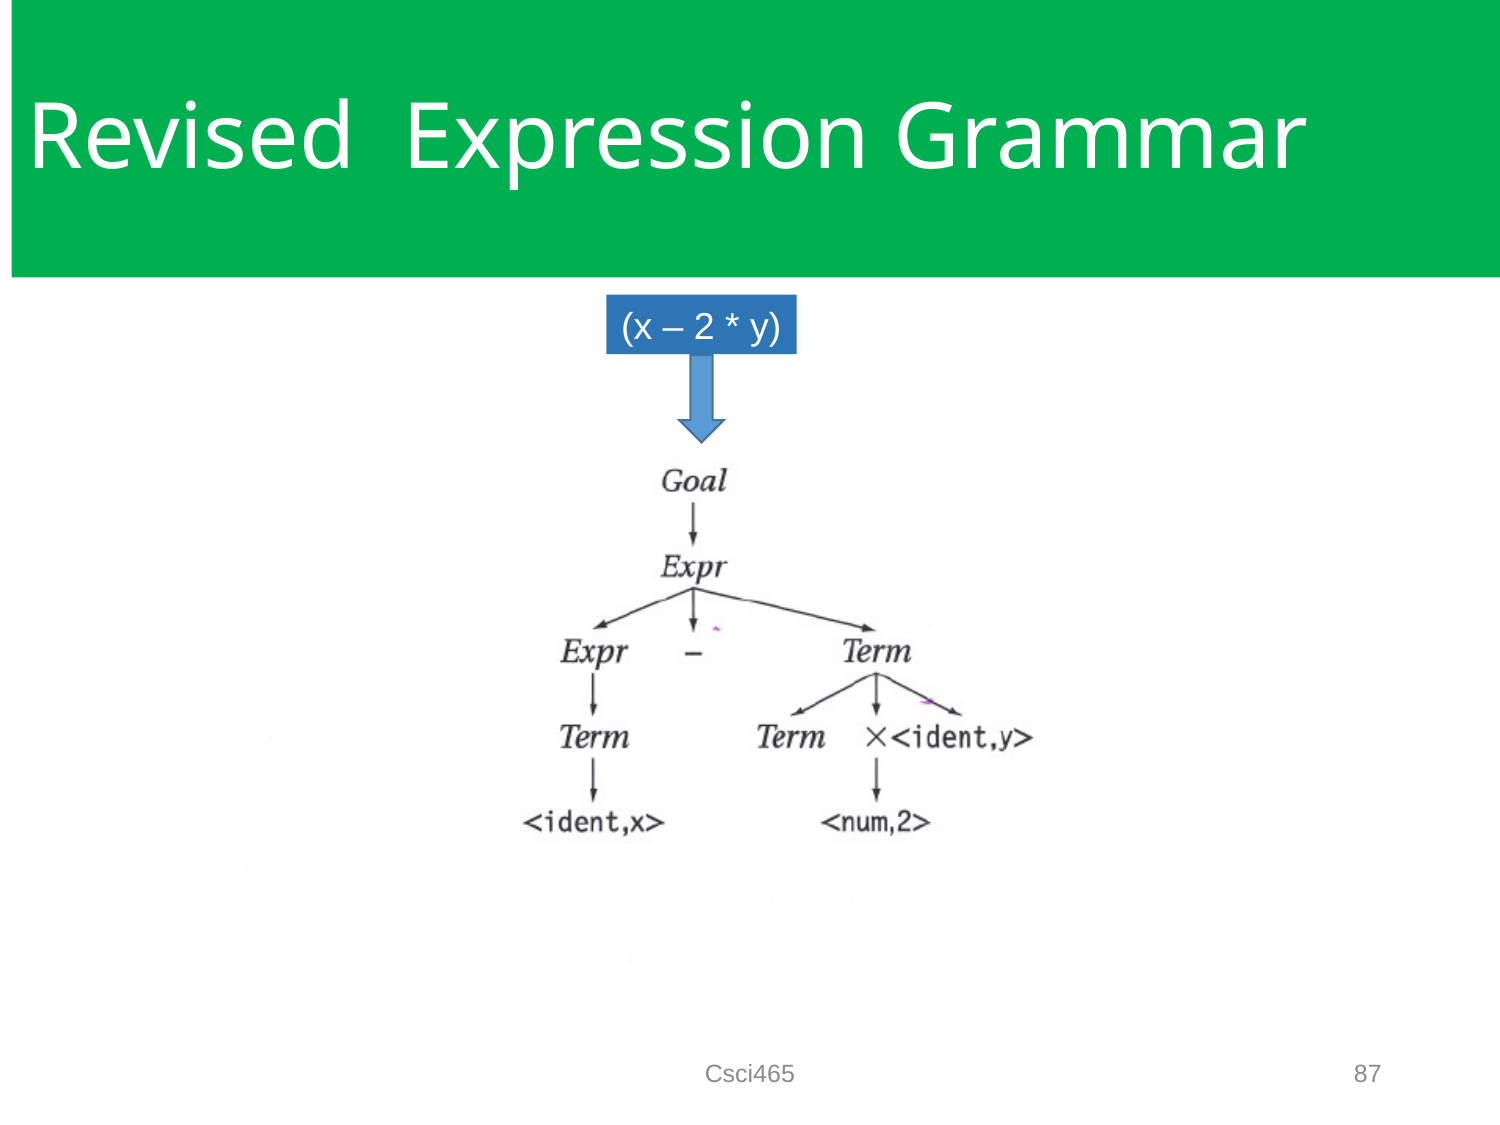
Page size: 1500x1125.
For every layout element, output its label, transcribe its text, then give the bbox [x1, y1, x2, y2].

title Revised Expression Grammar [11, 0, 1500, 278]
text_box (x – 2 * y) [606, 294, 797, 355]
footer Csci465 [496, 1042, 1004, 1103]
text_box [689, 354, 714, 412]
picture [237, 412, 1227, 969]
slide_number 87 [1059, 1042, 1397, 1103]
